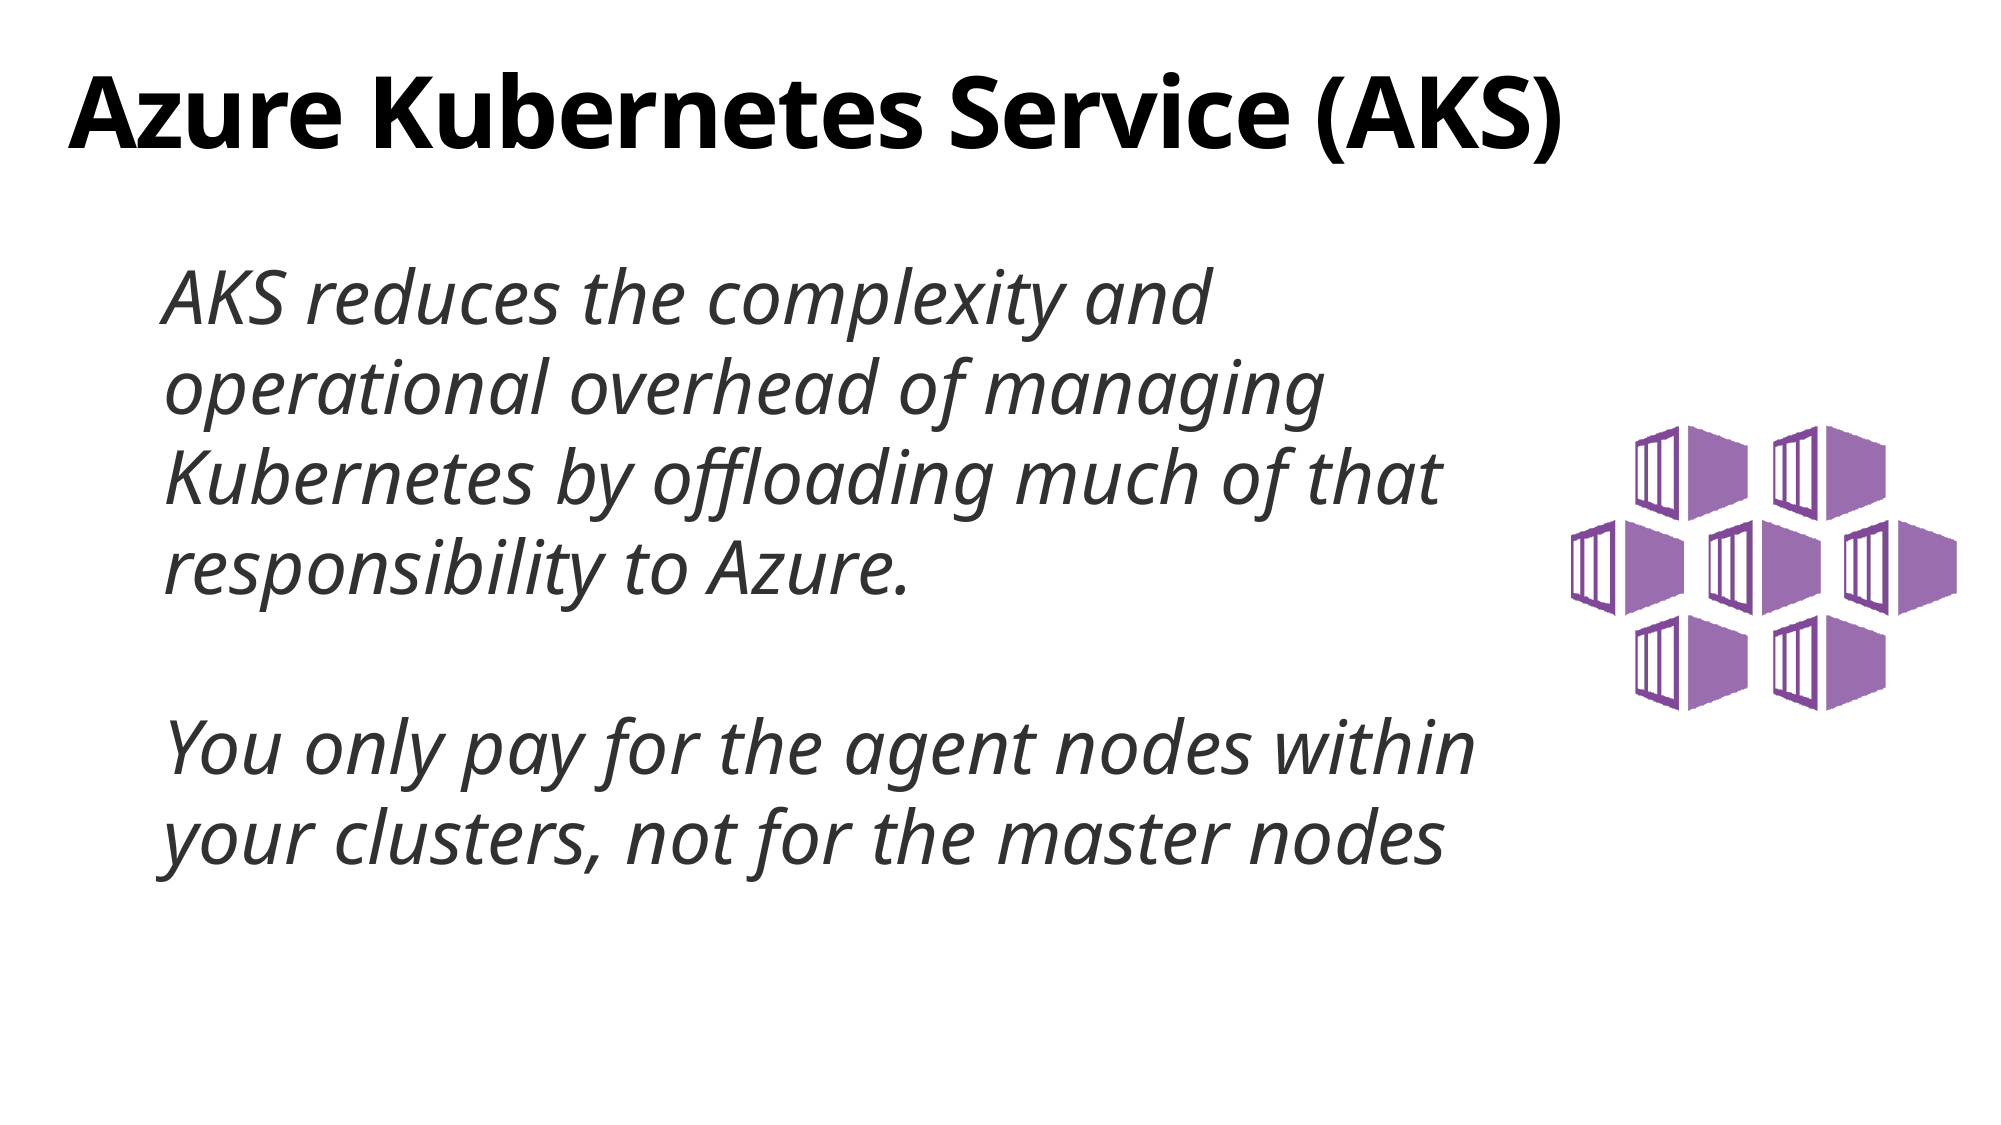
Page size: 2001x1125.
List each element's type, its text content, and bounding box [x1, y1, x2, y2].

picture [1570, 374, 1957, 761]
title Azure Kubernetes Service (AKS) [44, 47, 1957, 196]
text_box AKS reduces the complexity and operational overhead of managing Kubernetes by offloading much of that responsibility to Azure. You only pay for the agent nodes within your clusters, not for the master nodes [149, 241, 1545, 887]
